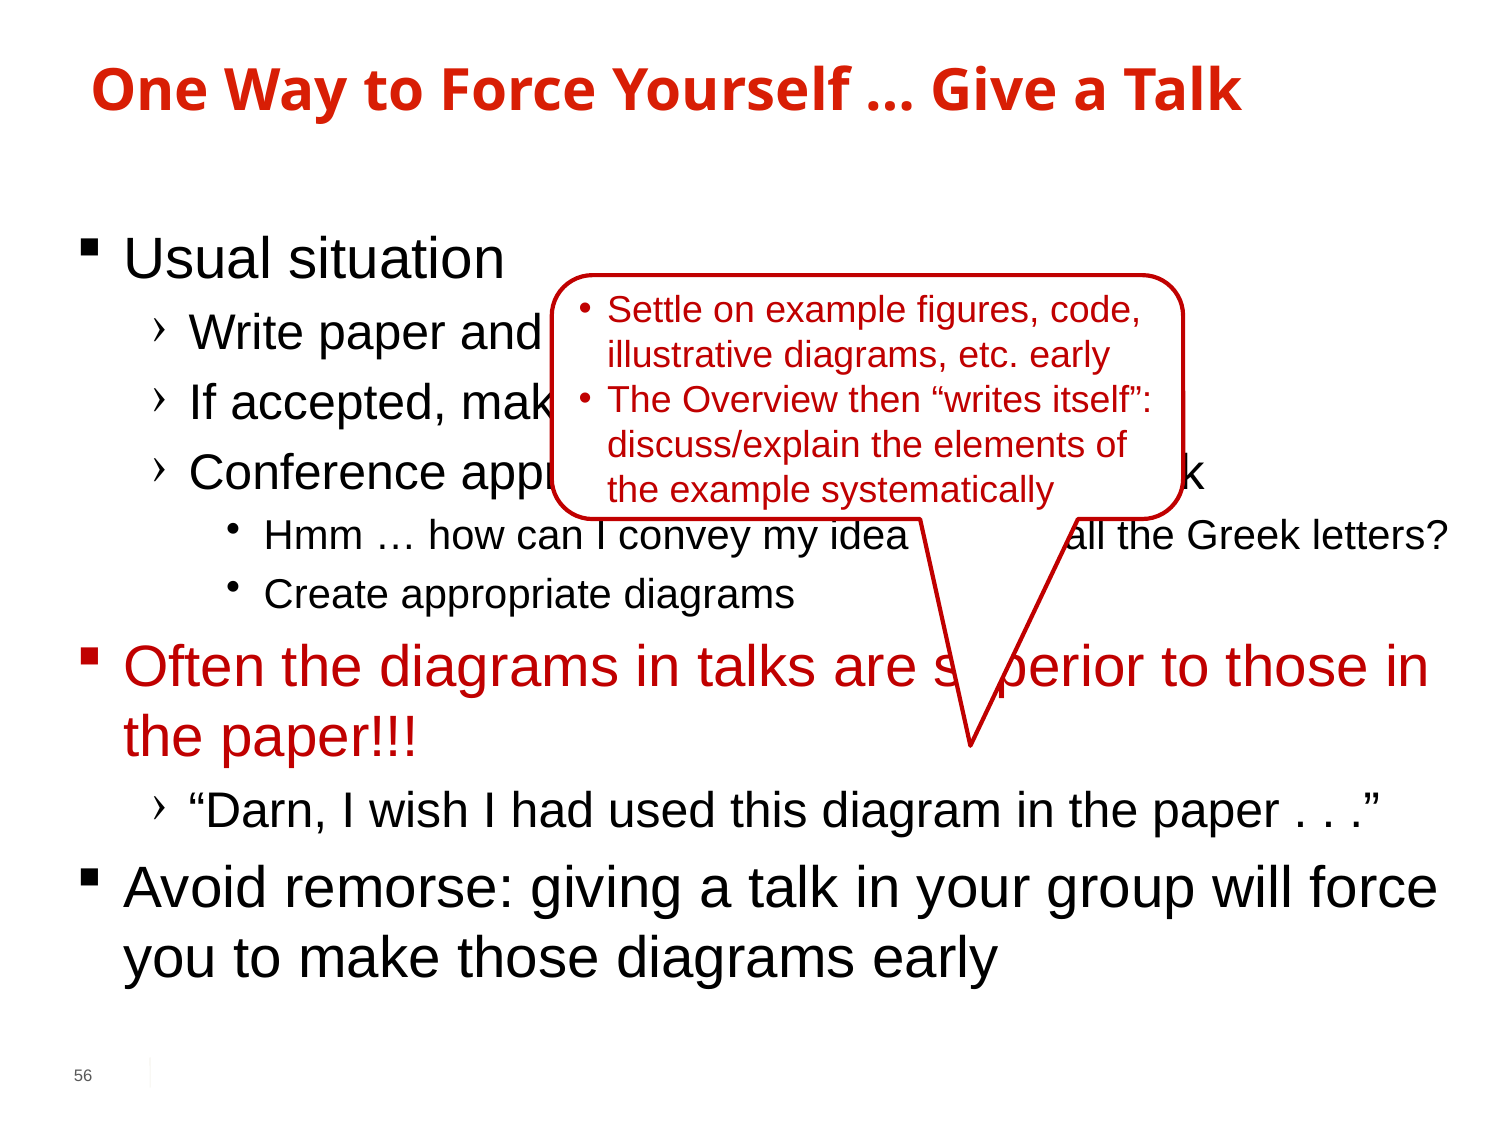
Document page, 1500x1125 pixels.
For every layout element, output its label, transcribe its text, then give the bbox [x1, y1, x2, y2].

slide_number 56 [49, 1049, 101, 1101]
text_box Settle on example figures, code, illustrative diagrams, etc. early The Overview then “writes itself”: discuss/explain the elements of the example systematically [551, 275, 1184, 746]
list Usual situation Write paper and submit to conference If accepted, make final revisions Conference approaching! Make slides for talk Hmm … how can I convey my idea without all the Greek letters? Create appropriate diagrams Often the diagrams in talks are superior to those in the paper!!! “Darn, I wish I had used this diagram in the paper . . .” Avoid remorse: giving a talk in your group will force you to make those diagrams early [61, 212, 1472, 1005]
title One Way to Force Yourself … Give a Talk [75, 45, 1425, 188]
